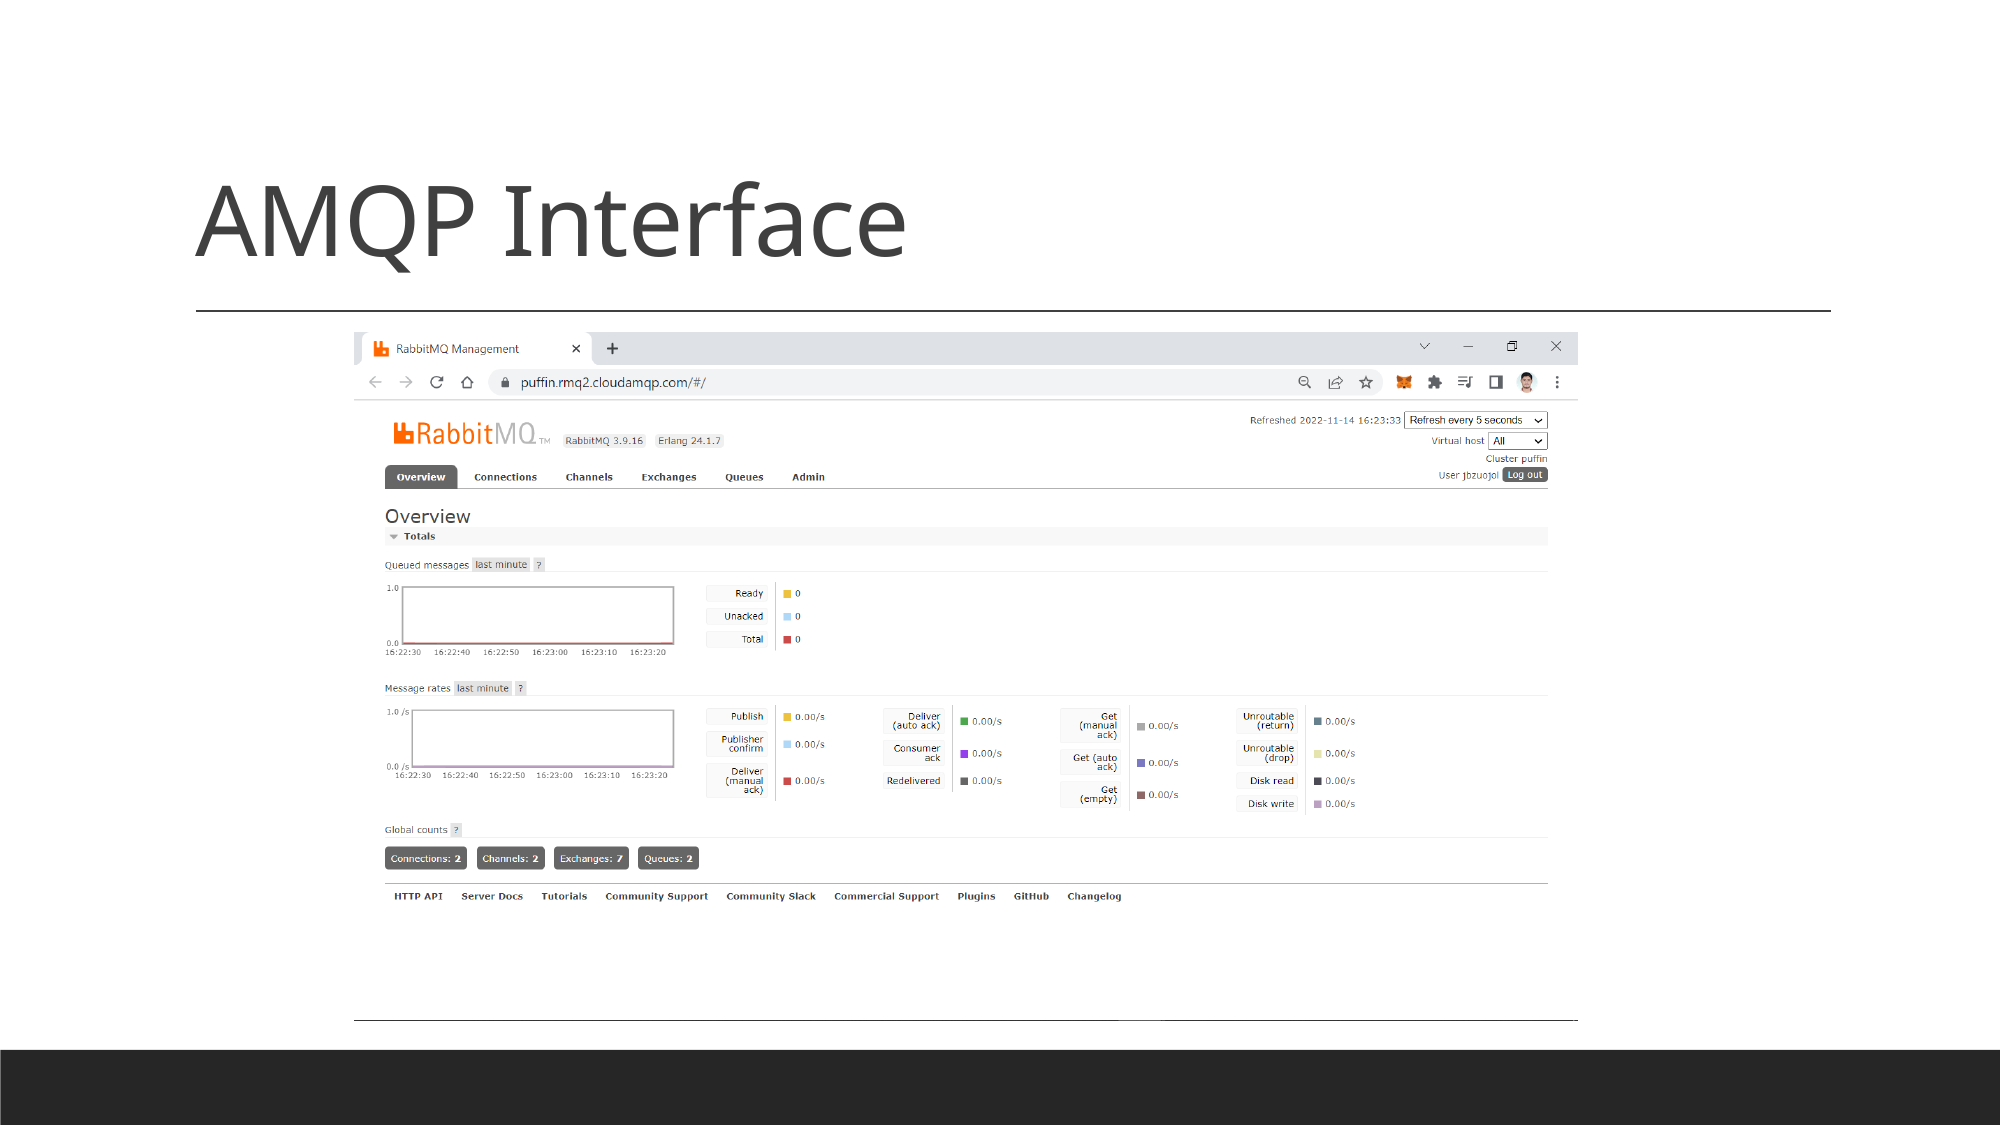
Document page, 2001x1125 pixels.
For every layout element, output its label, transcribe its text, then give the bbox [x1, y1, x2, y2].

title AMQP Interface [180, 47, 1830, 285]
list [353, 331, 1578, 1021]
